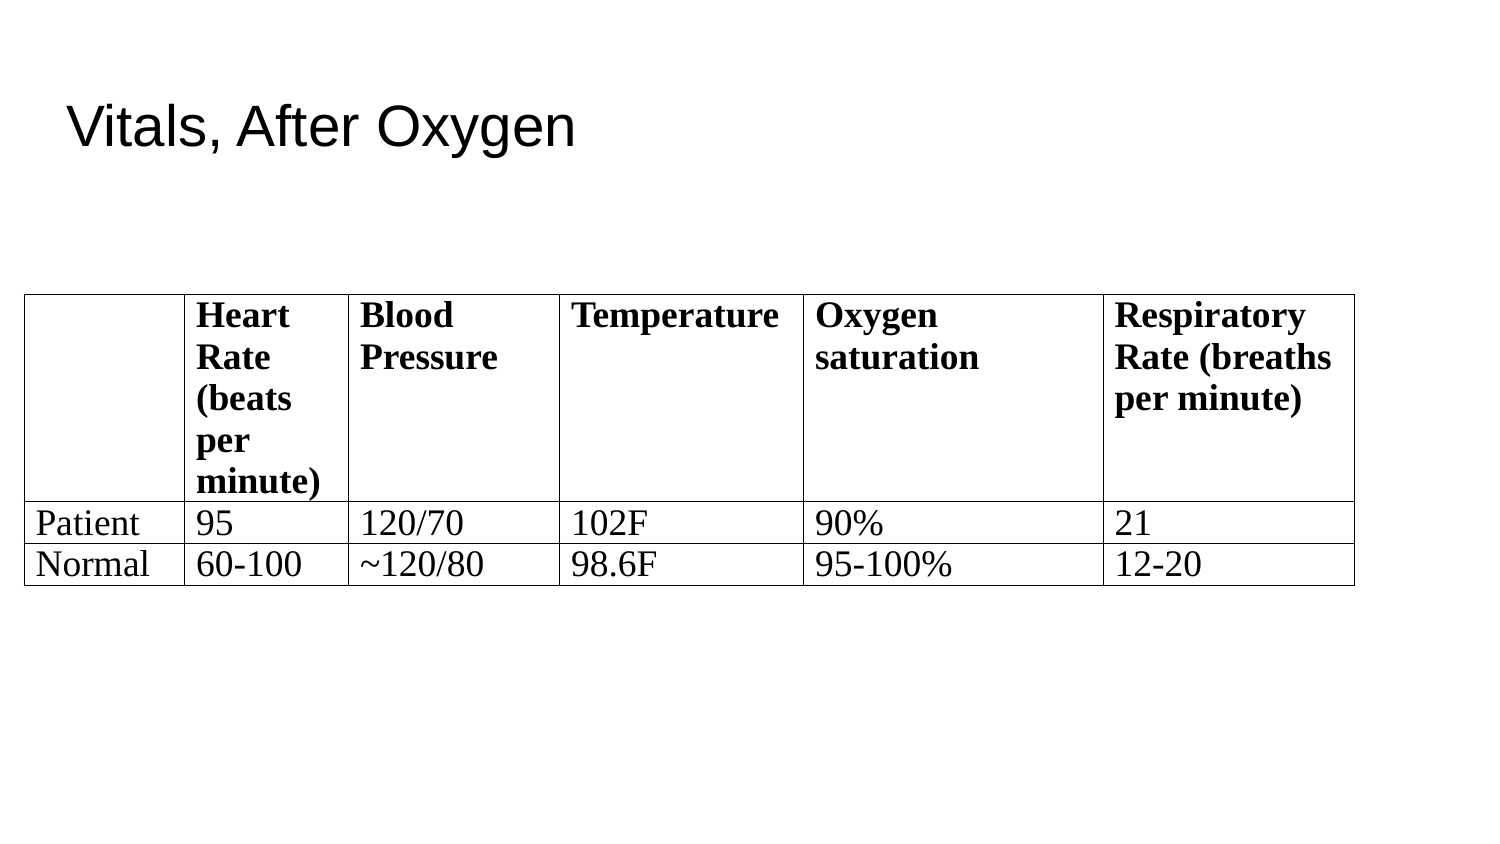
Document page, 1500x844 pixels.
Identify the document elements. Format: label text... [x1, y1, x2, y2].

table_cell 95-100% [804, 544, 1103, 585]
table_cell 102F [560, 502, 803, 543]
table_cell 120/70 [349, 502, 559, 543]
table_header Heart Rate (beats per minute) [185, 295, 348, 501]
table_cell ~120/80 [349, 544, 559, 585]
table_cell 12-20 [1104, 544, 1354, 585]
table_cell Normal [25, 544, 184, 585]
table_cell 21 [1104, 502, 1354, 543]
table_header Temperature [560, 295, 803, 501]
table_header Respiratory Rate (breaths per minute) [1104, 295, 1354, 501]
table_header Oxygen saturation [804, 295, 1103, 501]
table_header Blood Pressure [349, 295, 559, 501]
table_cell 60-100 [185, 544, 348, 585]
table_cell 90% [804, 502, 1103, 543]
table_cell 98.6F [560, 544, 803, 585]
title Vitals, After Oxygen [51, 72, 1449, 167]
table_header [25, 295, 184, 501]
table_cell Patient [25, 502, 184, 543]
table_cell 95 [185, 502, 348, 543]
